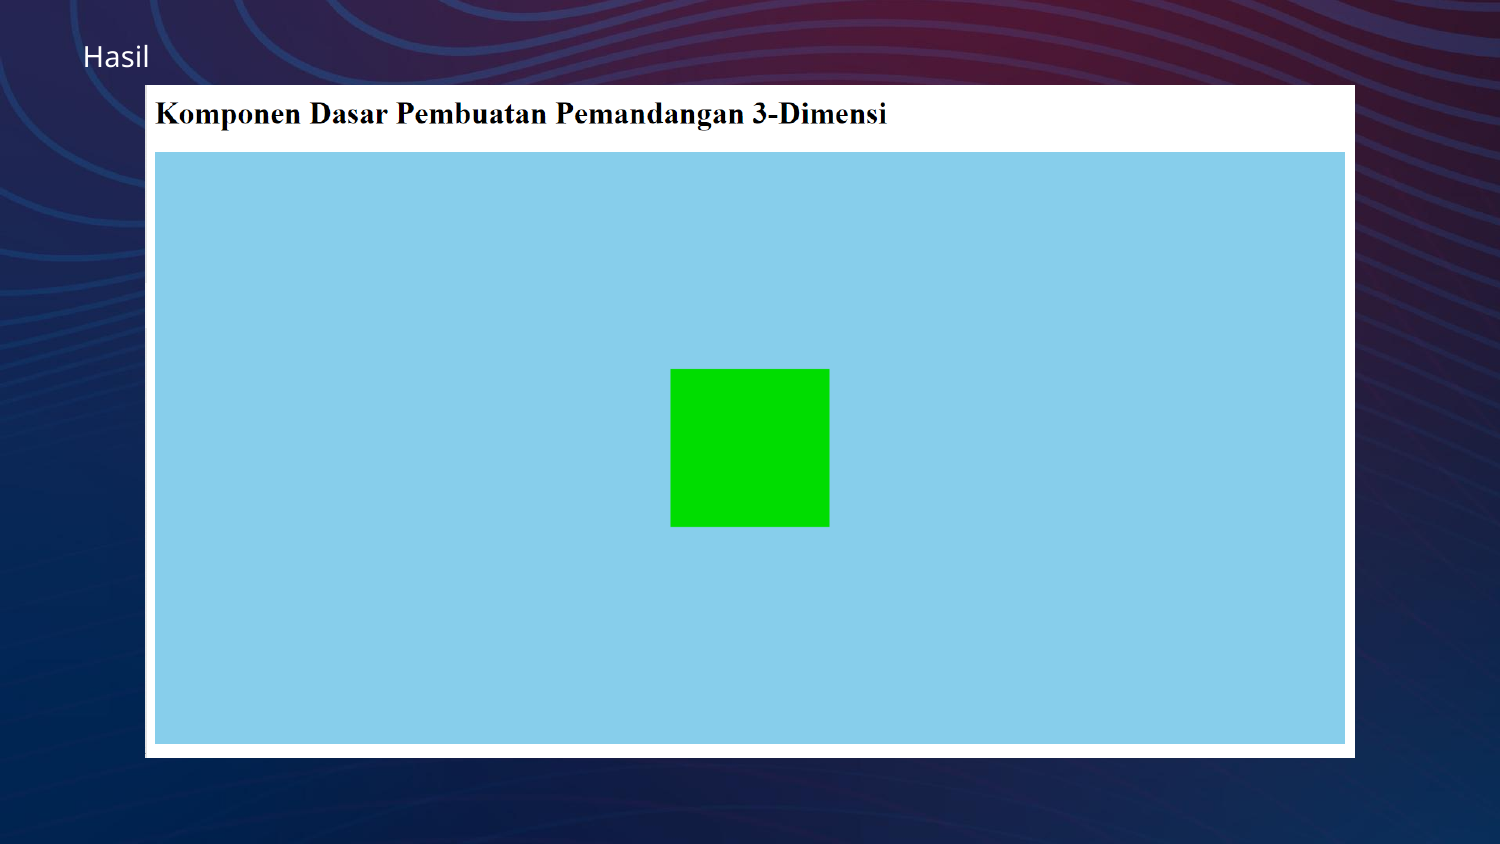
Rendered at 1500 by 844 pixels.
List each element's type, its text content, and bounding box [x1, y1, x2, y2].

subtitle Hasil [67, 27, 1433, 122]
picture [0, 0, 1500, 844]
